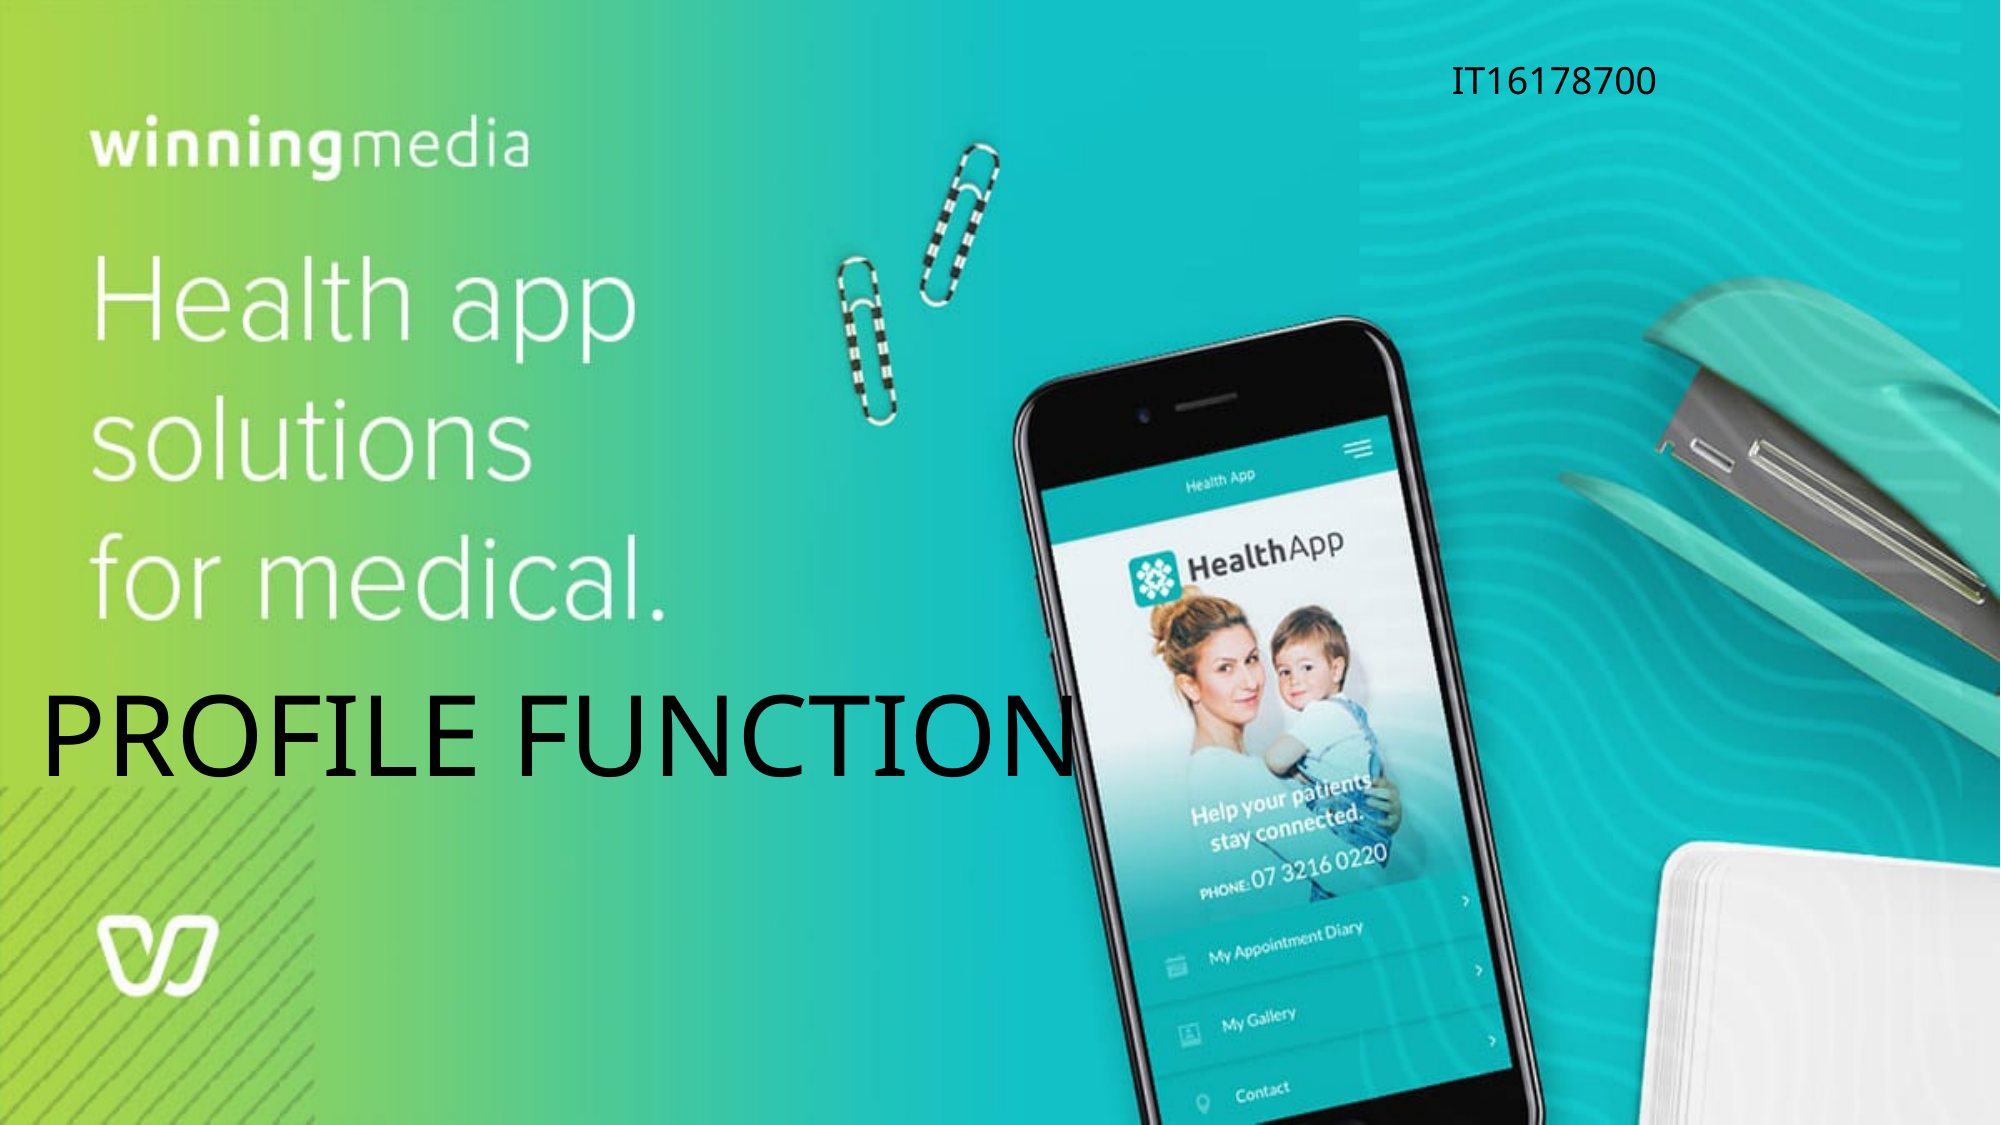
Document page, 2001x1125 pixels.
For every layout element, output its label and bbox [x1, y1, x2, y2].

list [0, 0, 2000, 1125]
